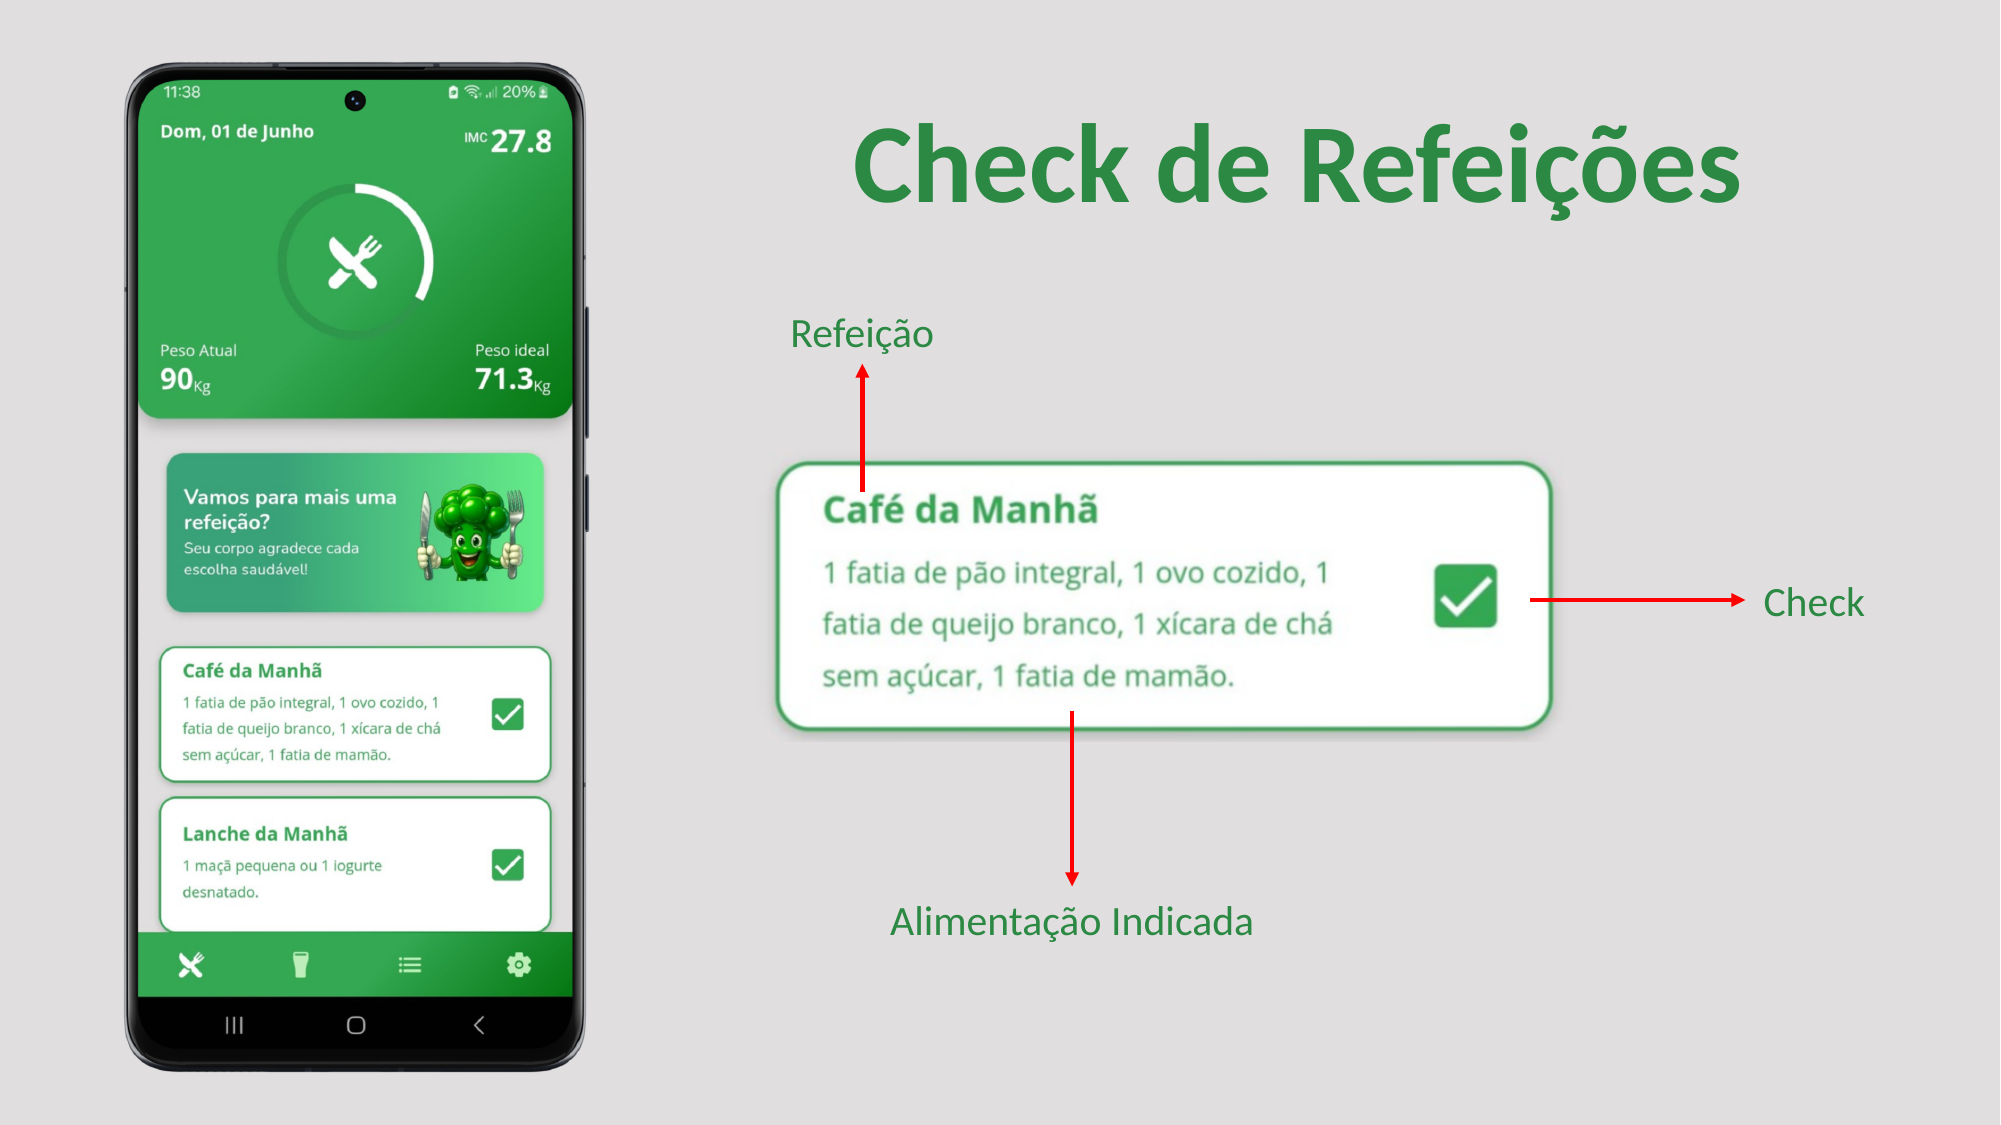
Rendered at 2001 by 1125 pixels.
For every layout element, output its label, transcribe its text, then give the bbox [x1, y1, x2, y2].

text_box Check de Refeições [836, 82, 1760, 233]
text_box Alimentação Indicada [874, 886, 1270, 952]
text_box Check [1745, 567, 1884, 632]
picture [736, 435, 1583, 742]
text_box Refeição [724, 298, 1000, 364]
picture [69, 56, 644, 1078]
